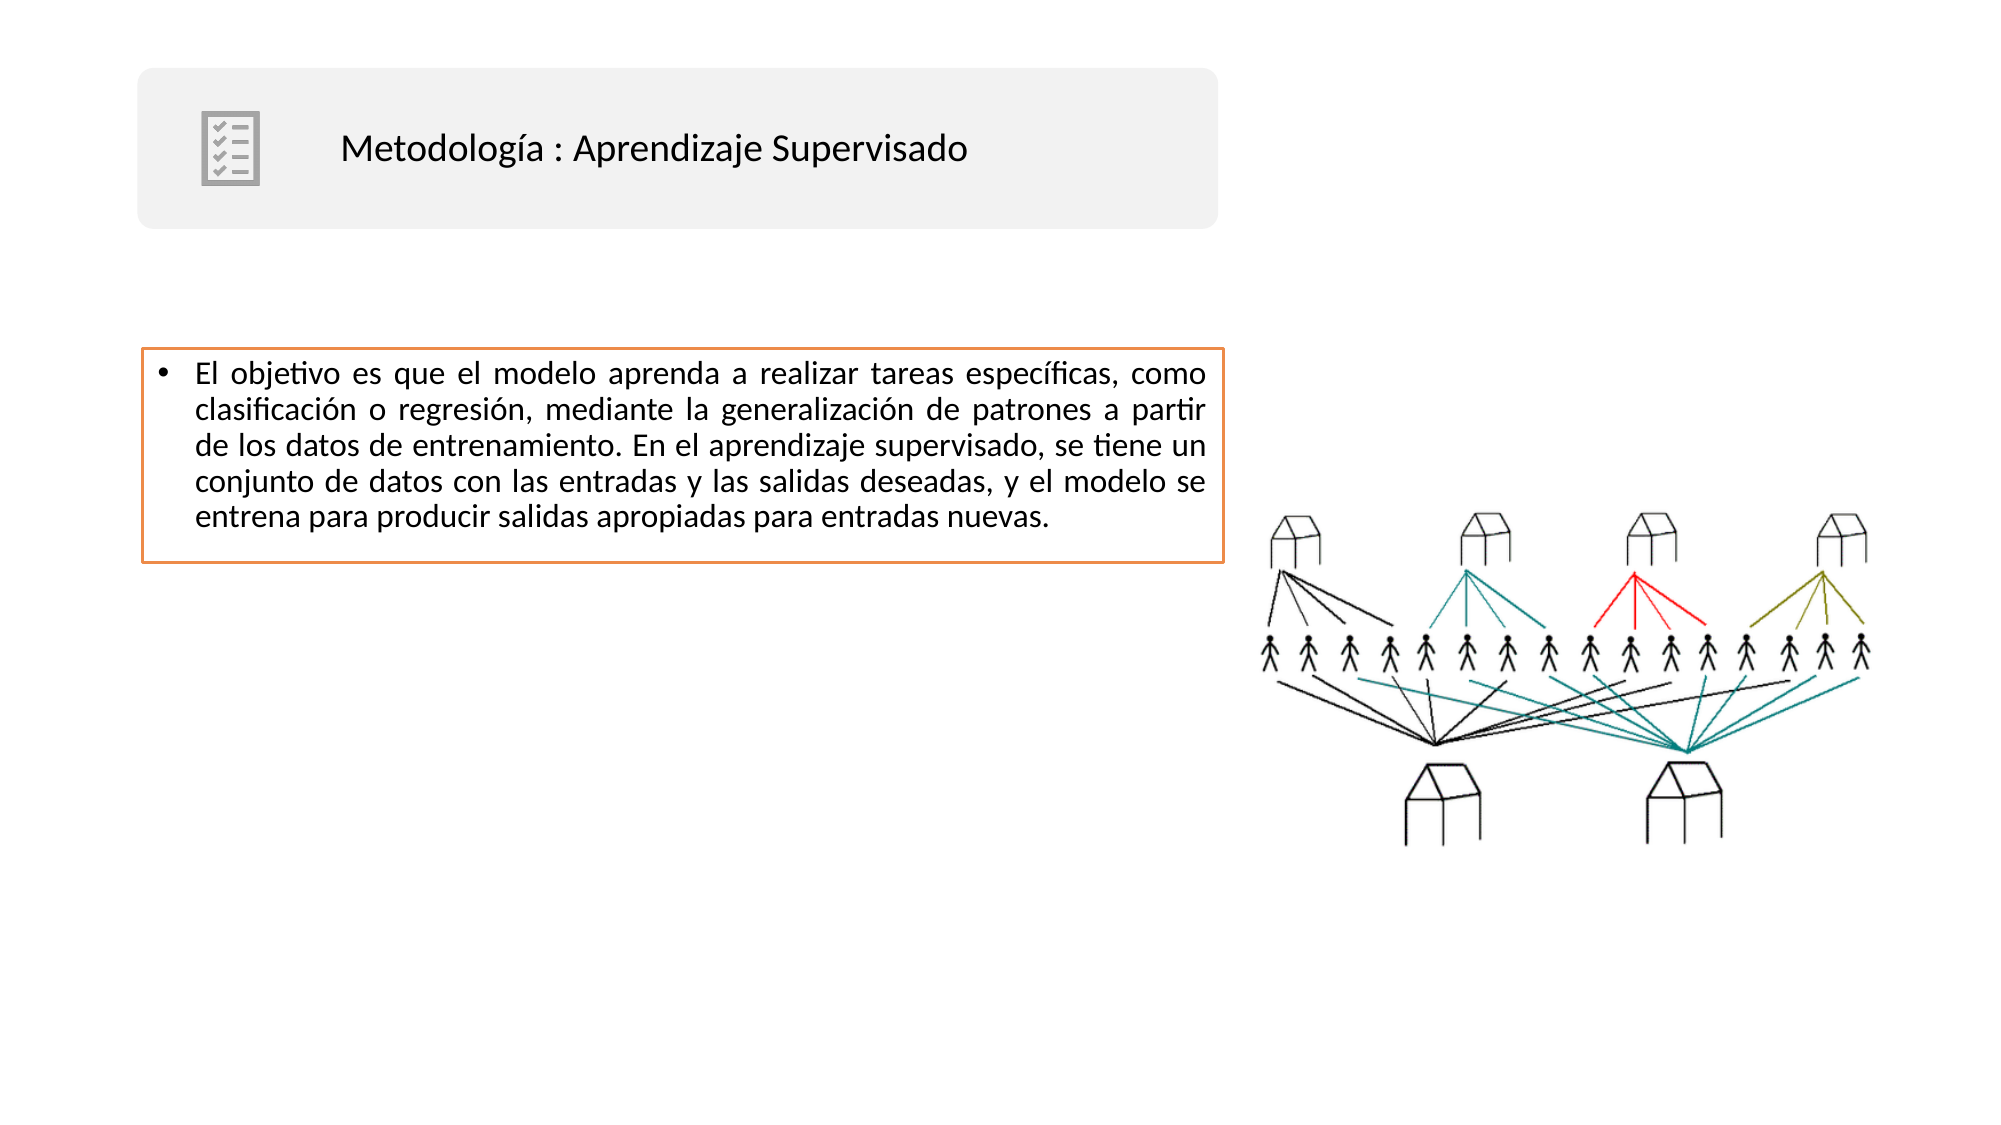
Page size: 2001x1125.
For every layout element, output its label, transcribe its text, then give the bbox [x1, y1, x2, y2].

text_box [323, 67, 1219, 229]
picture [1238, 502, 1910, 863]
text_box [137, 67, 323, 229]
list El objetivo es que el modelo aprenda a realizar tareas específicas, como clasificación o regresión, mediante la generalización de patrones a partir de los datos de entrenamiento. En el aprendizaje supervisado, se tiene un conjunto de datos con las entradas y las salidas deseadas, y el modelo se entrena para producir salidas apropiadas para entradas nuevas. [142, 348, 1224, 563]
text_box [185, 103, 276, 194]
